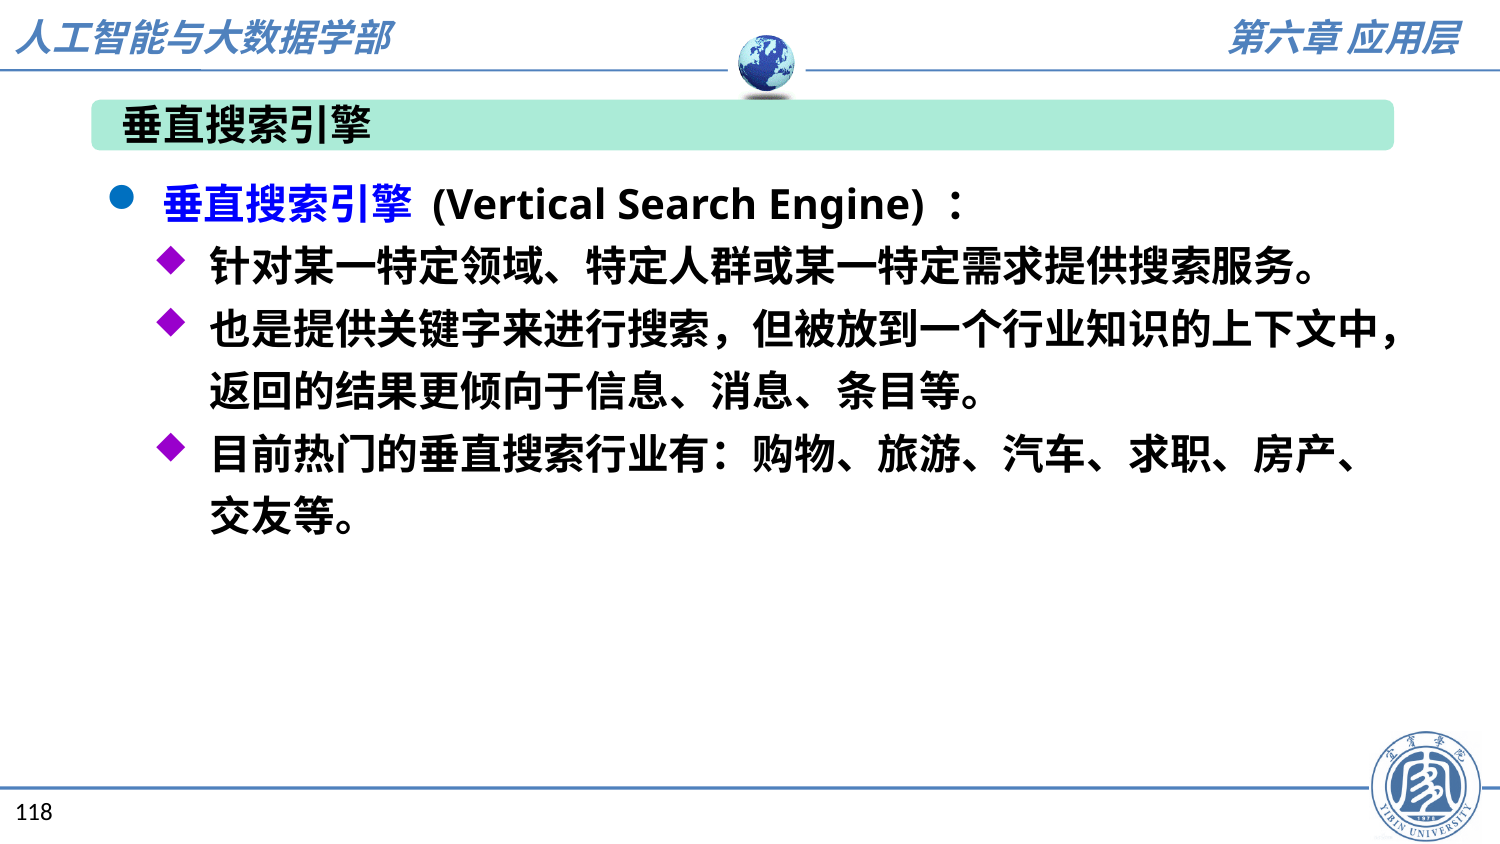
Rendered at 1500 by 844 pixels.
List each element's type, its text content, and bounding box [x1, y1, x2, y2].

text_box [91, 99, 107, 151]
text_box [388, 99, 1395, 151]
slide_number 118 [0, 787, 350, 833]
text_box 垂直搜索引擎 (Vertical Search Engine) ： 针对某一特定领域、特定人群或某一特定需求提供搜索服务。 也是提供关键字来进行搜索，但被放到一个行业知识的上下文中，返回的结果更倾向于信息、消息、条目等。 目前热门的垂直搜索行业有：购物、旅游、汽车、求职、房产、交友等。 [91, 151, 1394, 548]
picture [736, 33, 796, 99]
text_box 垂直搜索引擎 [107, 91, 388, 157]
